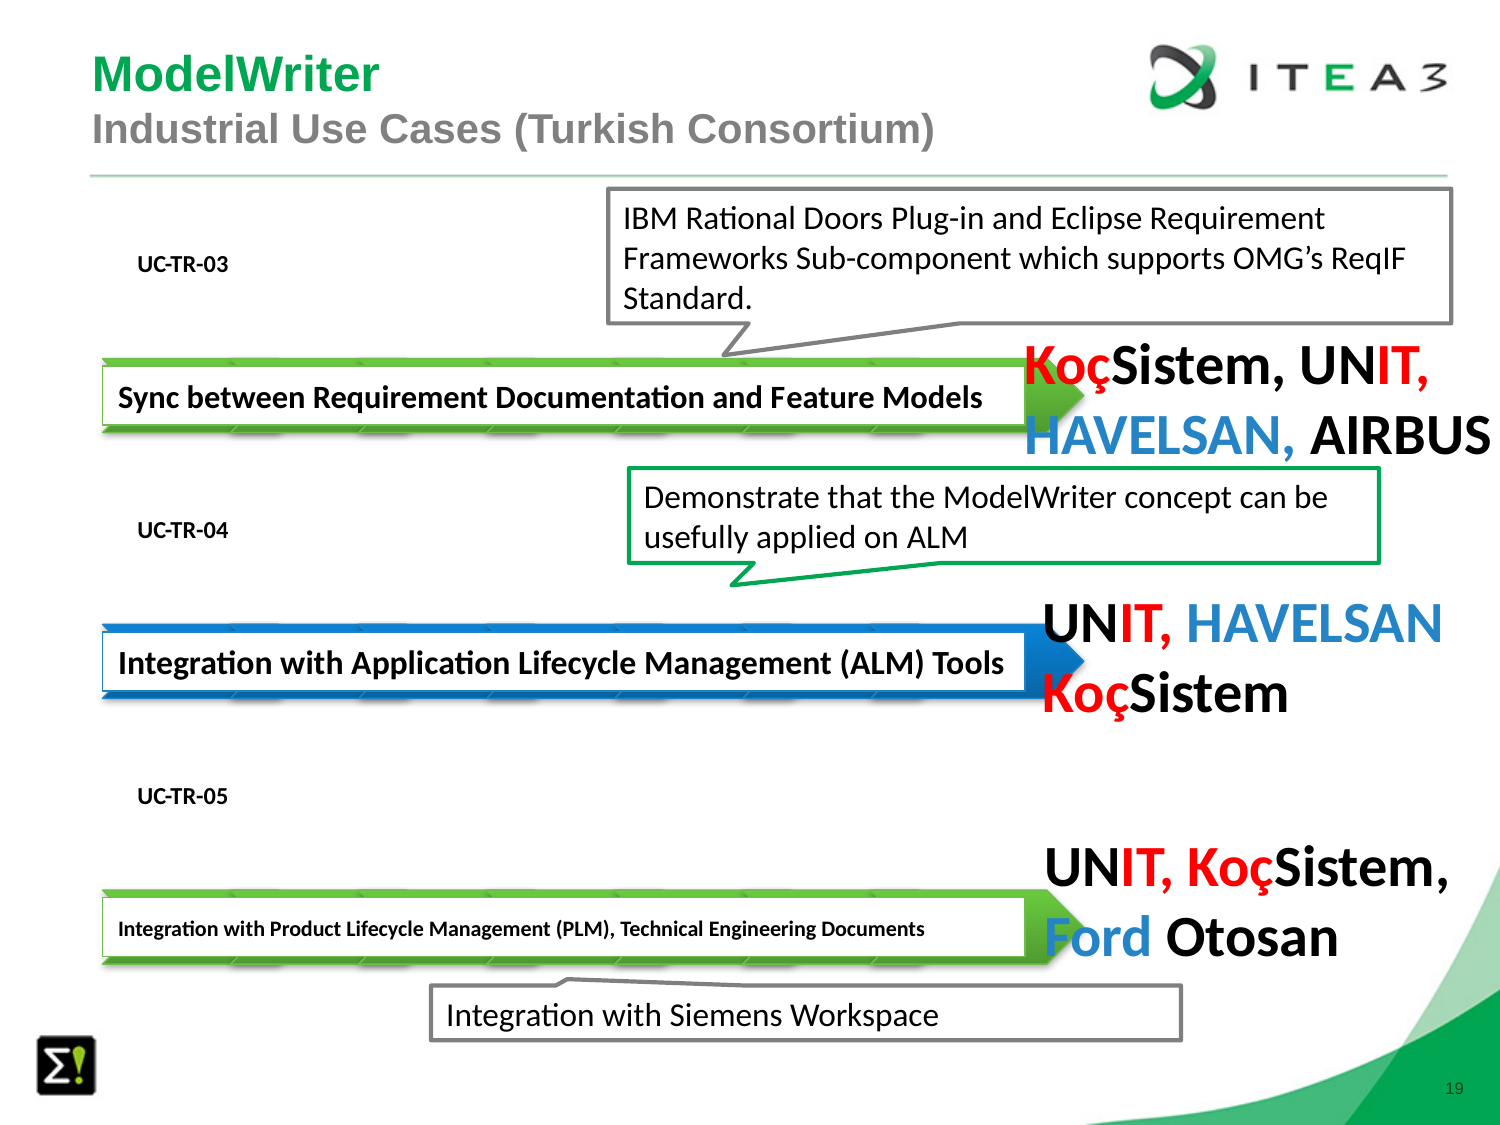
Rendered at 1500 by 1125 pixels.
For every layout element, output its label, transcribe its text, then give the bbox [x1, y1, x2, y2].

picture [0, 0, 1500, 1125]
text_box UNIT, HAVELSAN KoçSistem [1089, 576, 1466, 732]
text_box IBM Rational Doors Plug-in and Eclipse Requirement Frameworks Sub-component which supports OMG’s ReqIF Standard. [606, 186, 1454, 318]
text_box UNIT, KoçSistem, Ford Otosan [1029, 820, 1467, 976]
title ModelWriter Industrial Use Cases (Turkish Consortium) [76, 23, 1128, 160]
text_box Integration with Siemens Workspace [428, 977, 1184, 1043]
text_box KoçSistem, UNIT, HAVELSAN, AIRBUS [1089, 318, 1500, 474]
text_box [71, 240, 1084, 965]
text_box Demonstrate that the ModelWriter concept can be usefully applied on ALM [1089, 474, 1382, 566]
